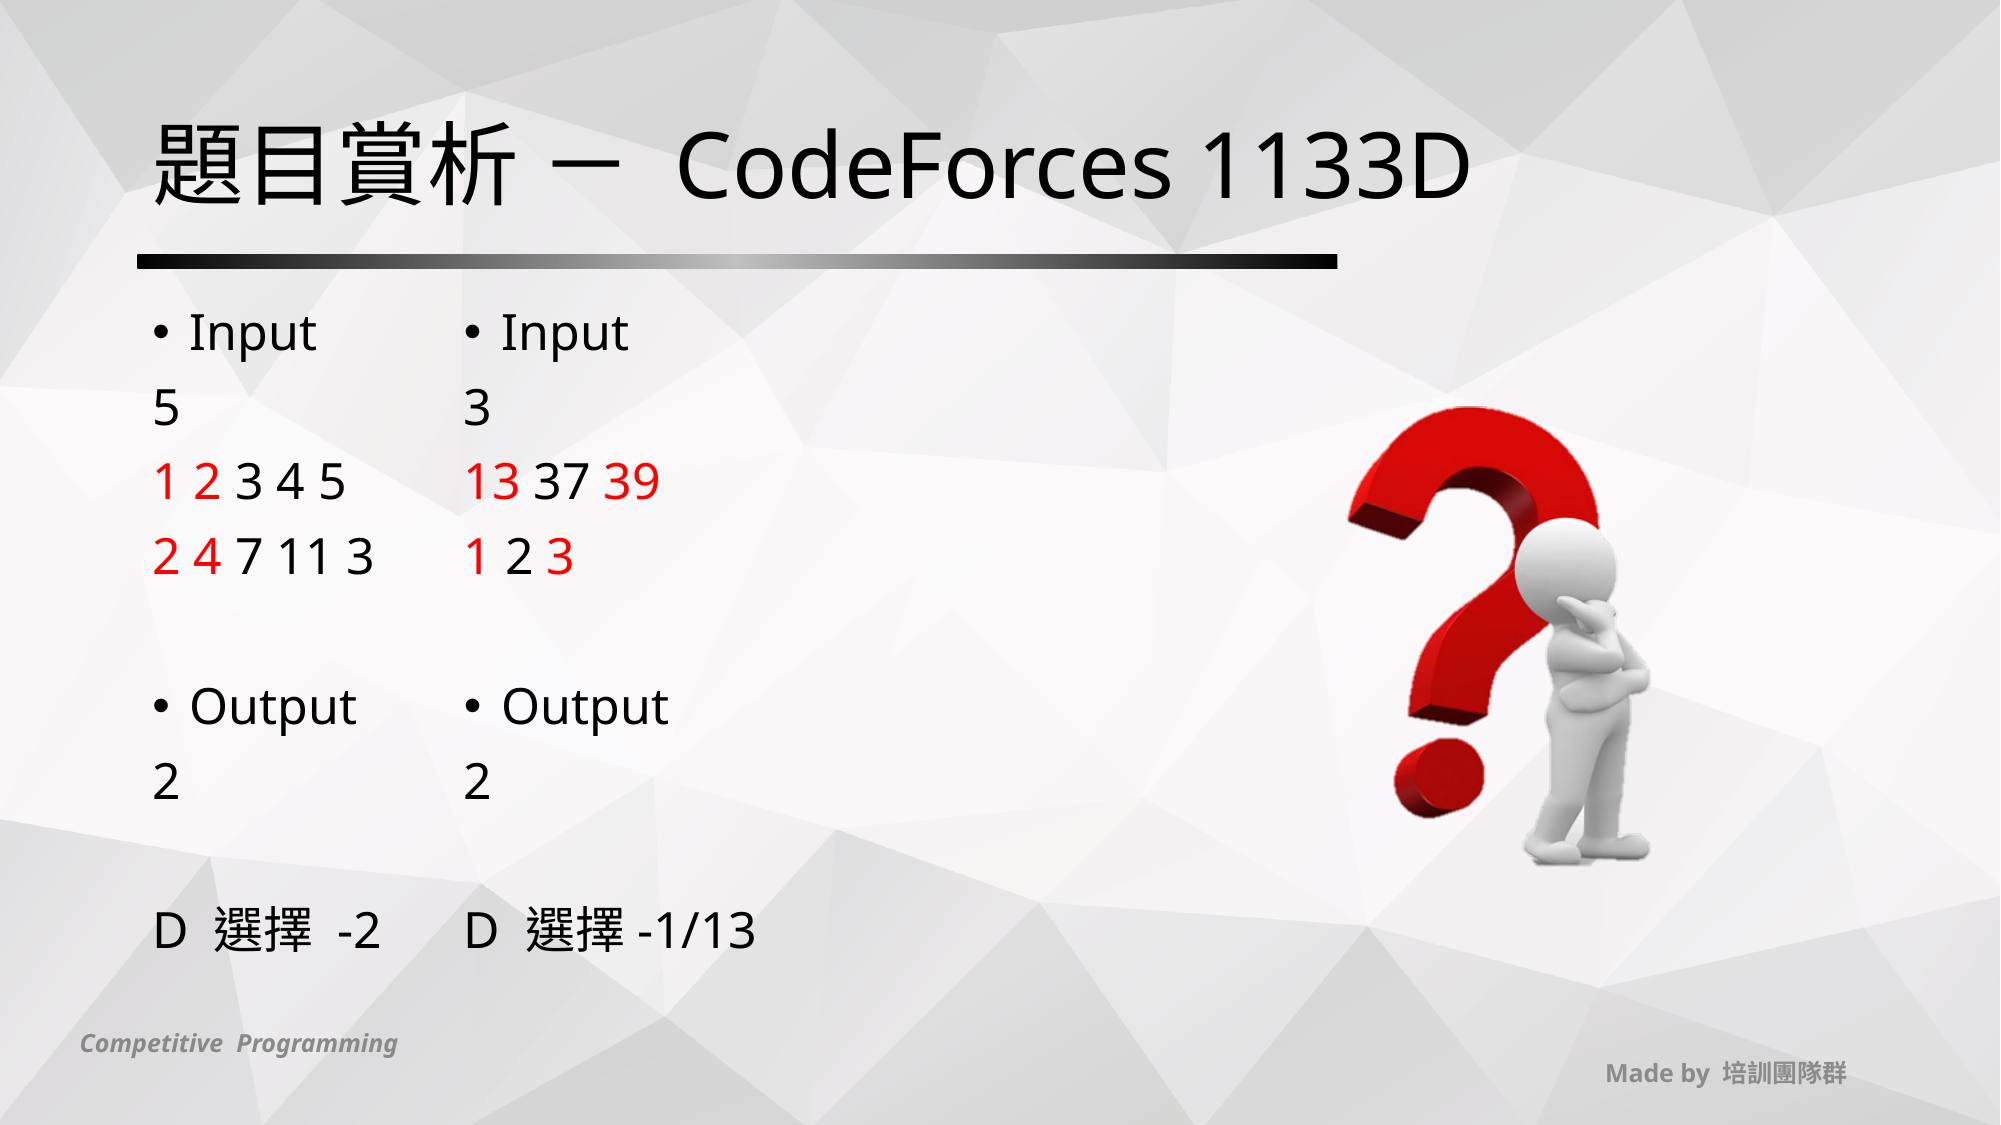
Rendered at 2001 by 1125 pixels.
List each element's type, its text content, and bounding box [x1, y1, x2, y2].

text_box Input 3 13 37 39 1 2 3 Output 2 D 選擇-1/13 [448, 299, 1072, 1066]
picture [0, 0, 2000, 1125]
title 題目賞析 － CodeForces 1133D [137, 59, 1863, 278]
list Input 5 1 2 3 4 5 2 4 7 11 3 Output 2 D 選擇 -2 [137, 299, 448, 1014]
